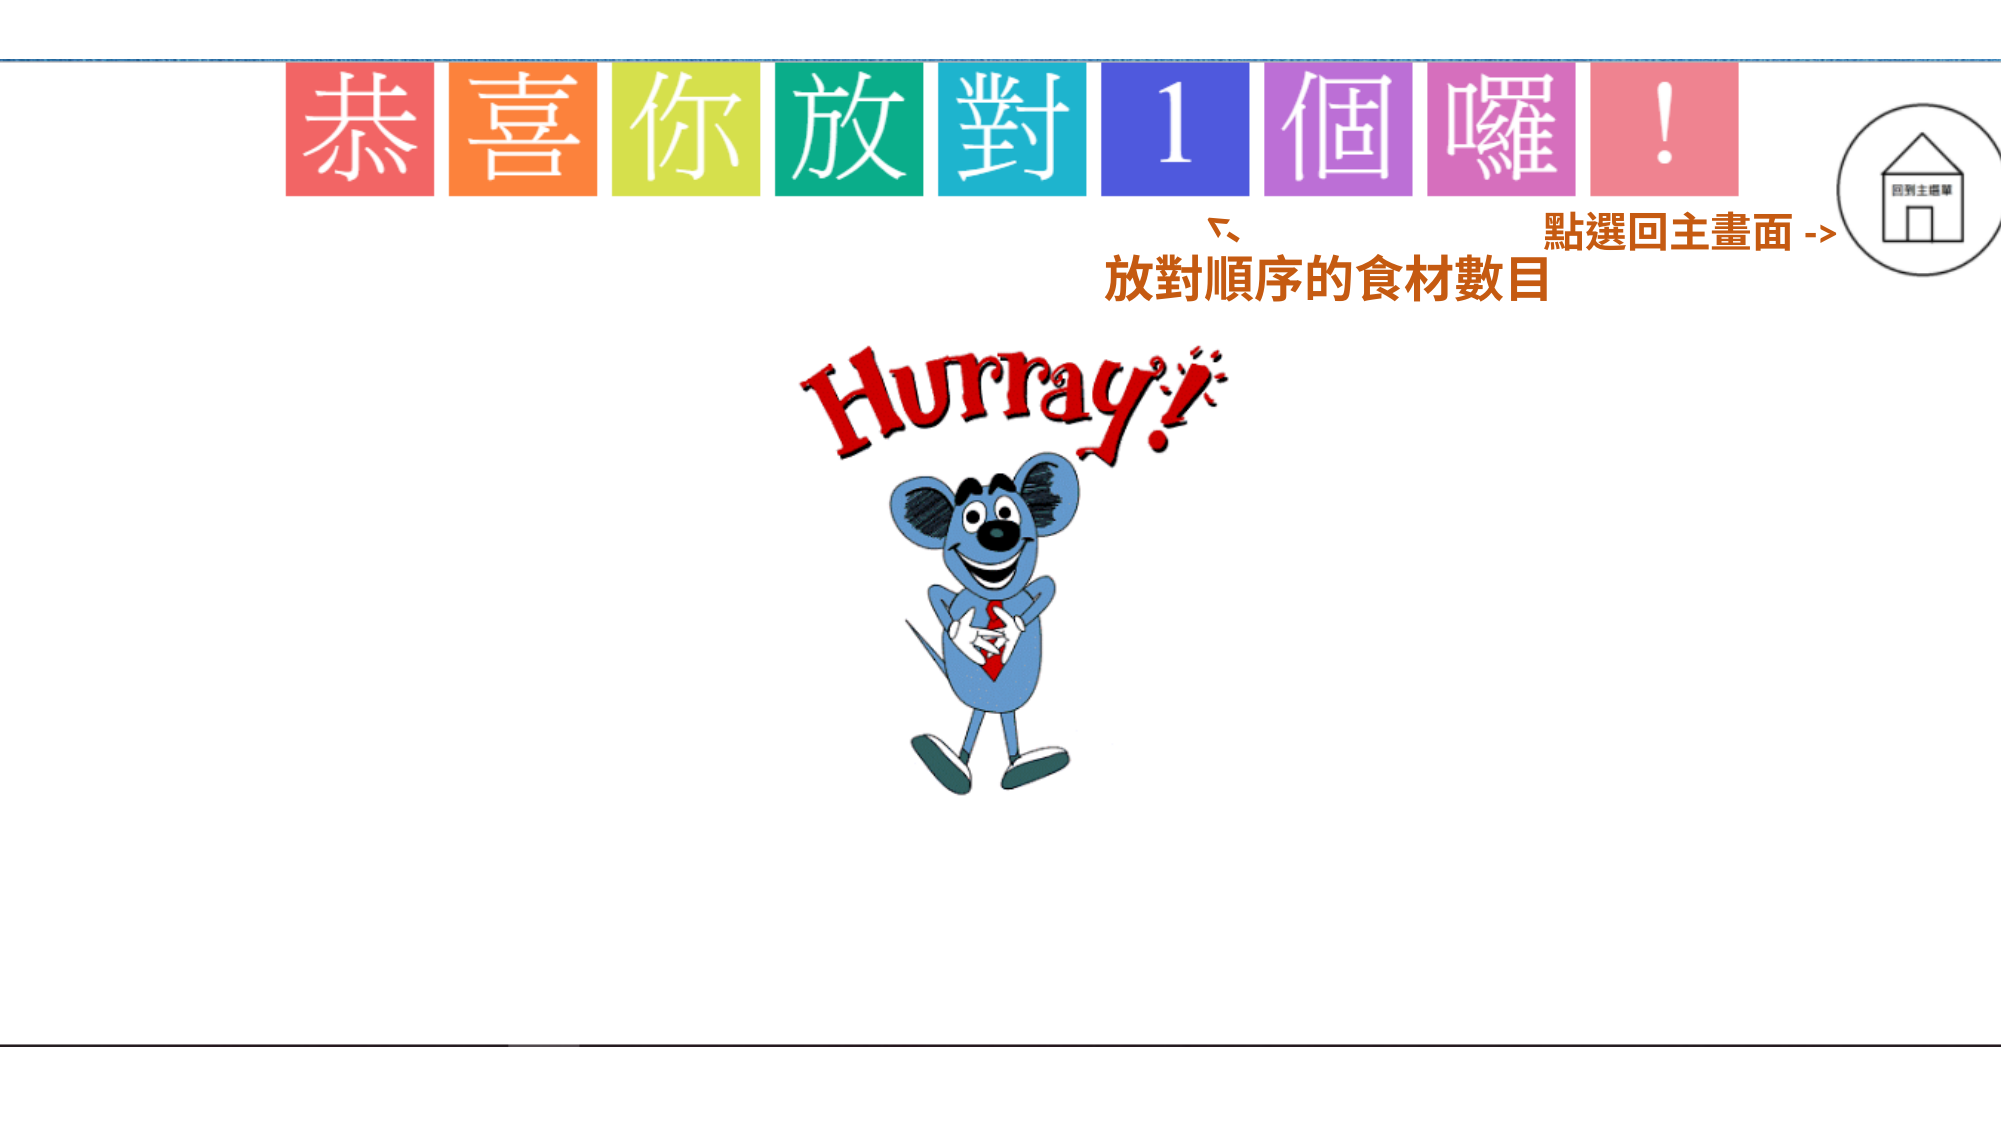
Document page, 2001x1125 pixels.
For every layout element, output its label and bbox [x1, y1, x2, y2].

list [0, 59, 2000, 1047]
